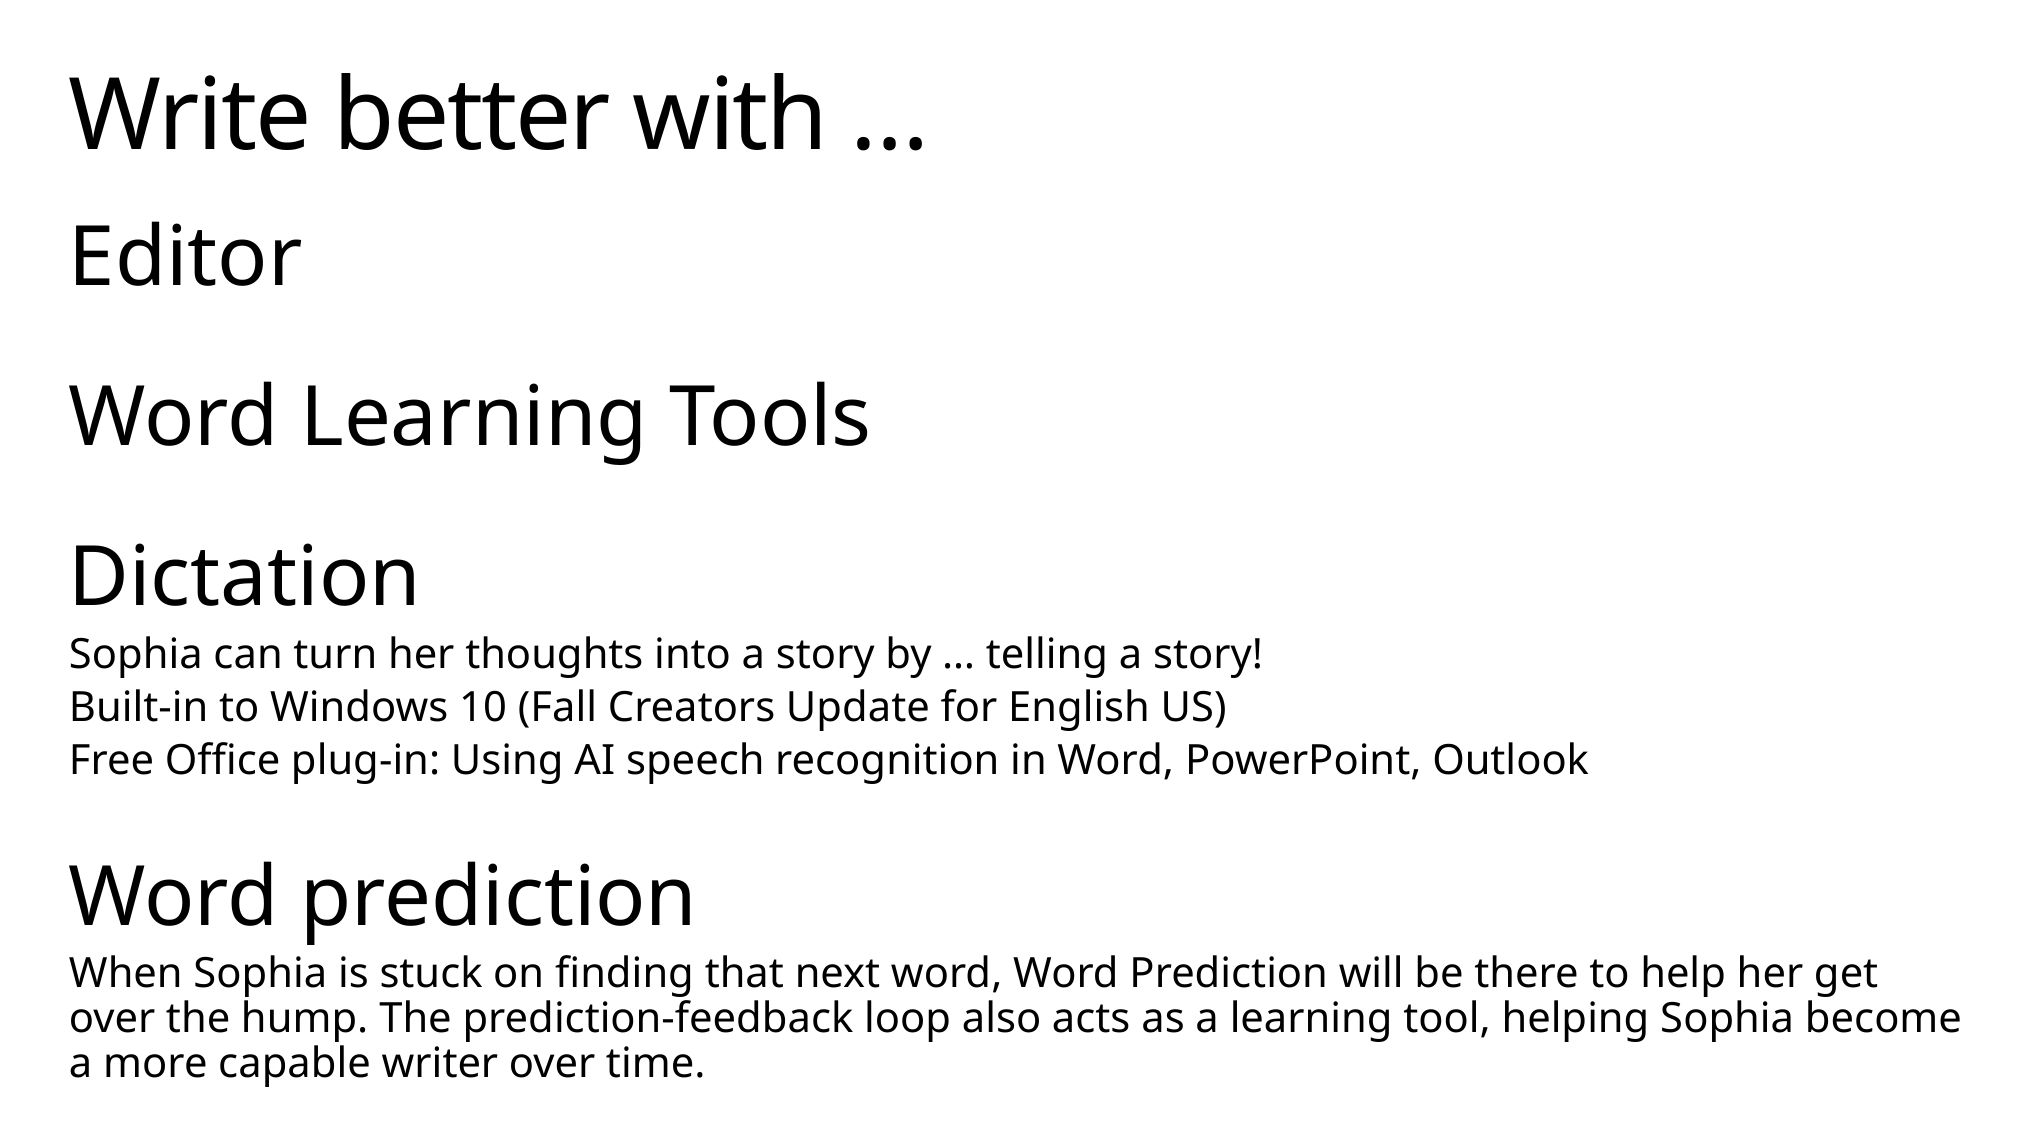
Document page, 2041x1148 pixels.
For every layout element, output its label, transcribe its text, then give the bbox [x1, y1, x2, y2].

list Editor Word Learning Tools Dictation Sophia can turn her thoughts into a story by … telling a story! Built-in to Windows 10 (Fall Creators Update for English US) Free Office plug-in: Using AI speech recognition in Word, PowerPoint, Outlook Word prediction When Sophia is stuck on finding that next word, Word Prediction will be there to help her get over the hump. The prediction-feedback loop also acts as a learning tool, helping Sophia become a more capable writer over time. [45, 198, 1996, 1148]
title Write better with … [45, 48, 1996, 198]
